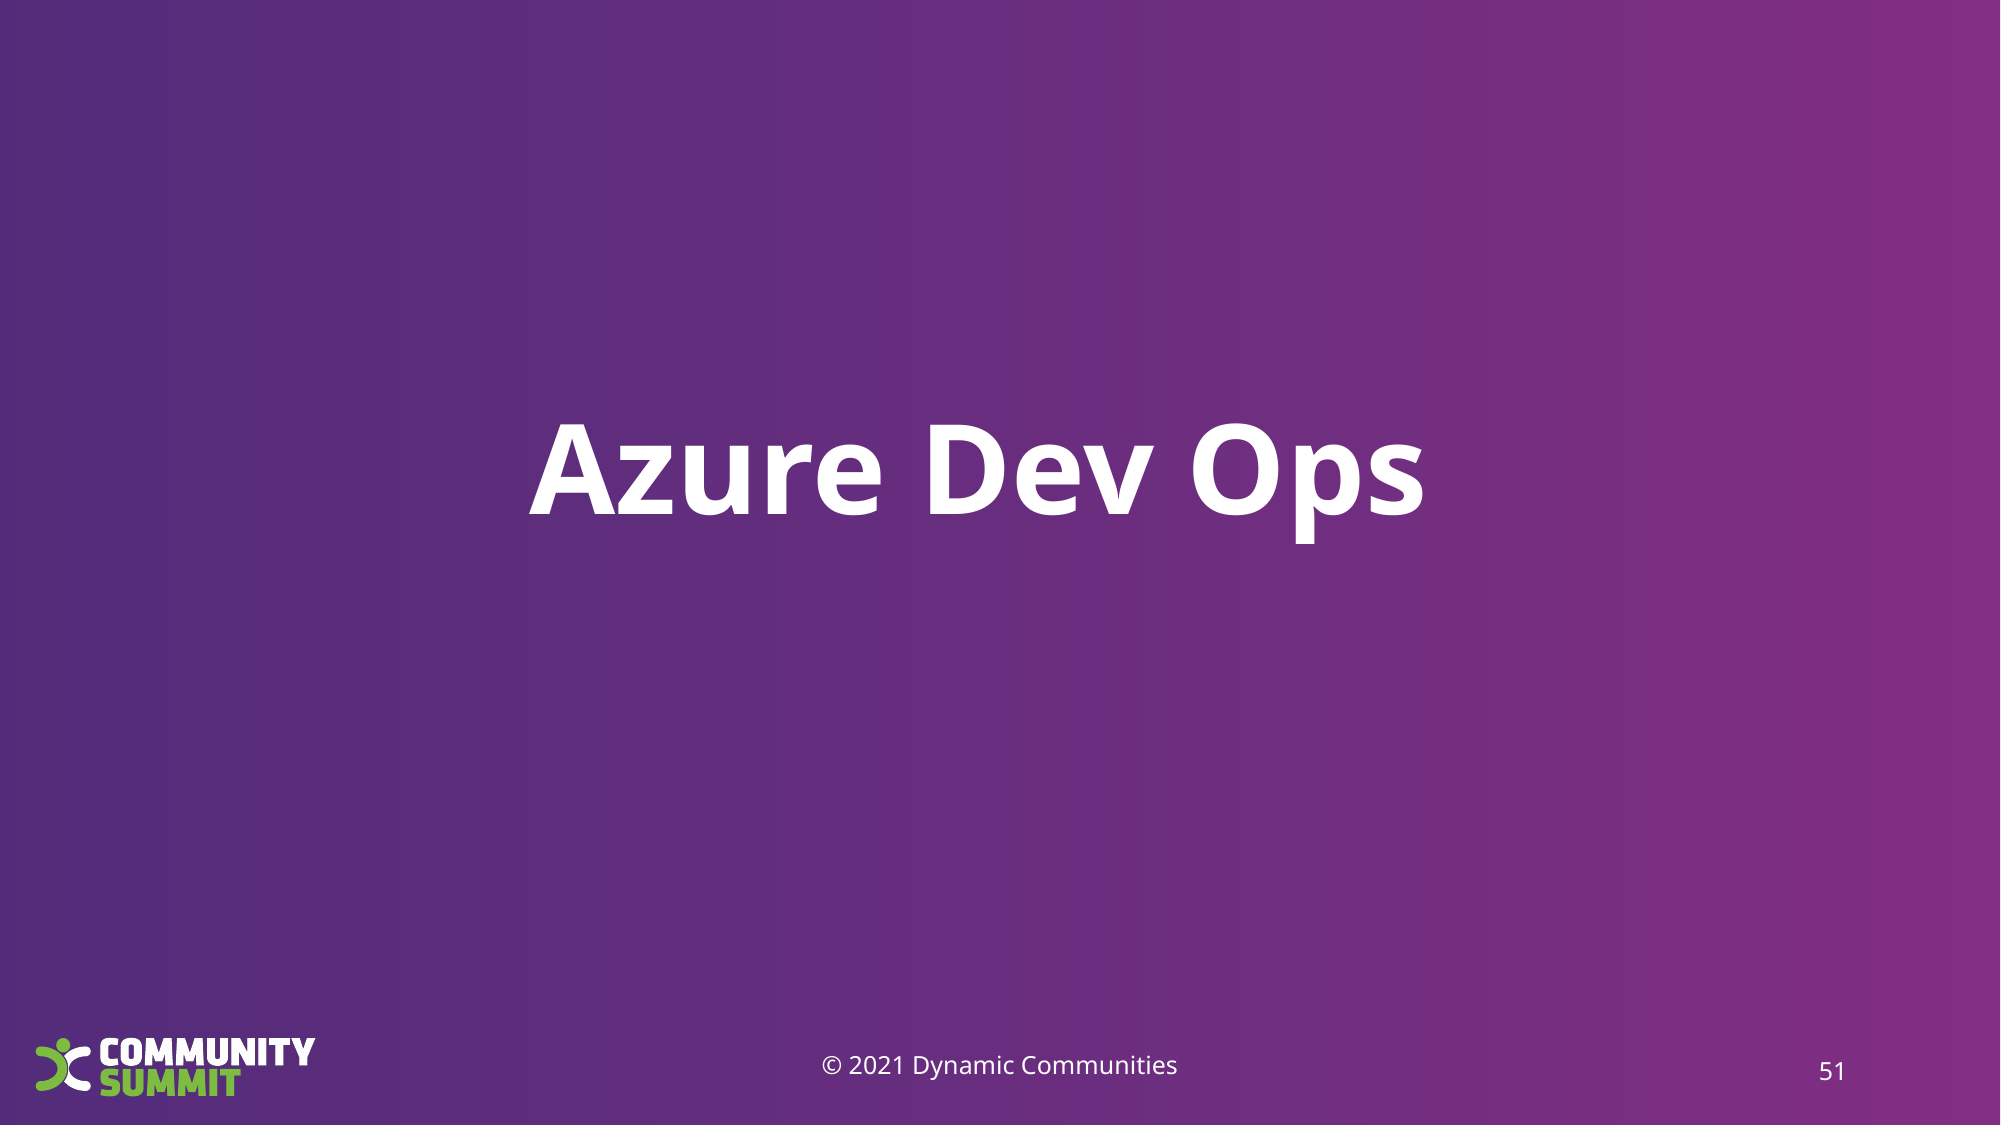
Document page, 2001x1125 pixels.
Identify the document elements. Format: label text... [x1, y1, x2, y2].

picture [0, 0, 2001, 1125]
title Azure Dev Ops [116, 298, 1842, 650]
slide_number 51 [1412, 1042, 1863, 1103]
